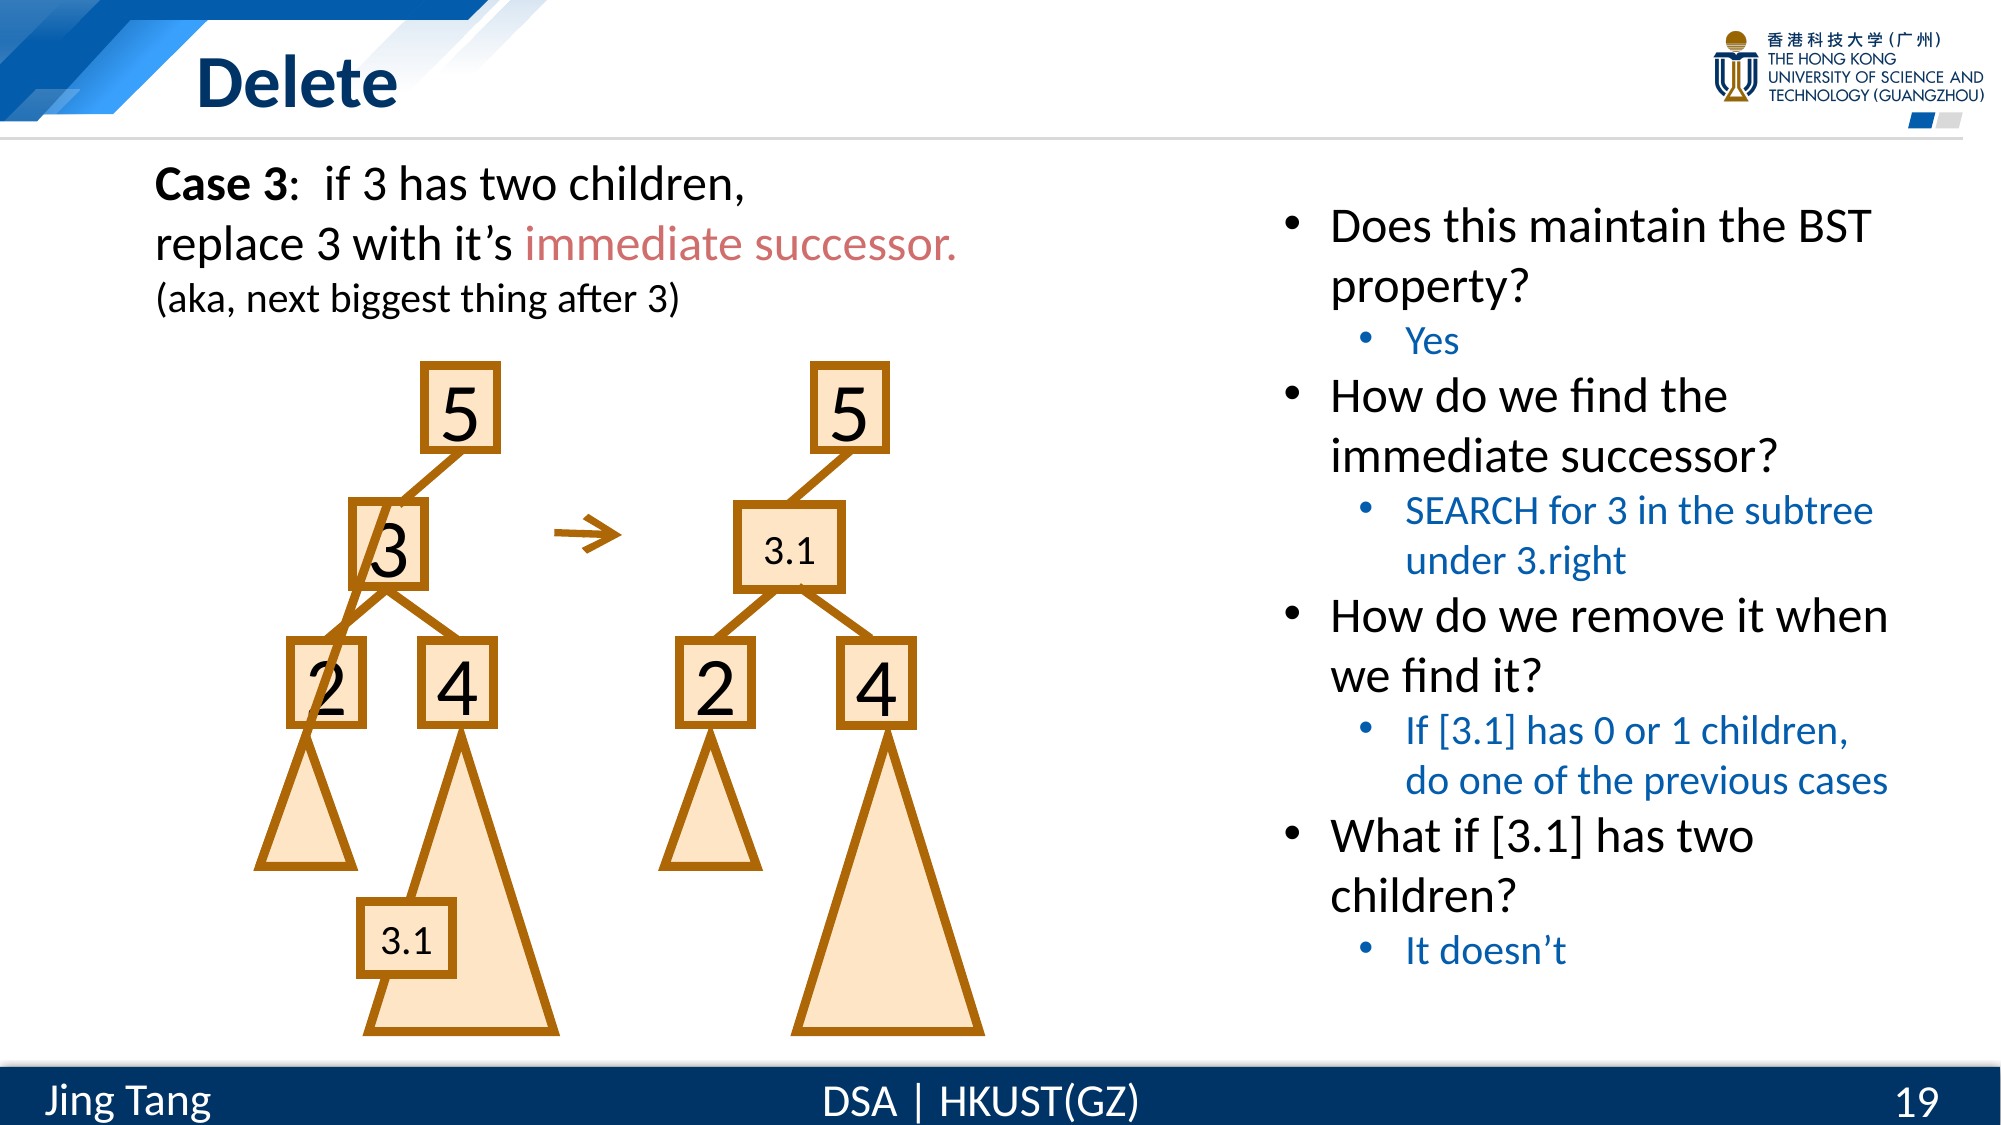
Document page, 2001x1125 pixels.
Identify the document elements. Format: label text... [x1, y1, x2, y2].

text_box 5 [424, 364, 498, 451]
text_box Case 3: if 3 has two children, replace 3 with it’s immediate successor. (aka, next biggest thing after 3) [140, 142, 993, 328]
picture [1714, 31, 1984, 102]
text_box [259, 501, 555, 1032]
text_box Does this maintain the BST property? Yes How do we find the immediate successor? SEARCH for 3 in the subtree under 3.right How do we remove it when we find it? If [3.1] has 0 or 1 children, do one of the previous cases What if [3.1] has two children? It doesn’t [1268, 185, 1916, 980]
text_box 4 [842, 639, 914, 726]
slide_number 19 [1878, 1068, 2000, 1125]
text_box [787, 451, 850, 505]
title Delete [181, 25, 1714, 130]
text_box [398, 451, 461, 505]
text_box 5 [813, 364, 887, 451]
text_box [798, 586, 871, 639]
text_box [795, 732, 981, 1033]
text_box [664, 504, 842, 867]
